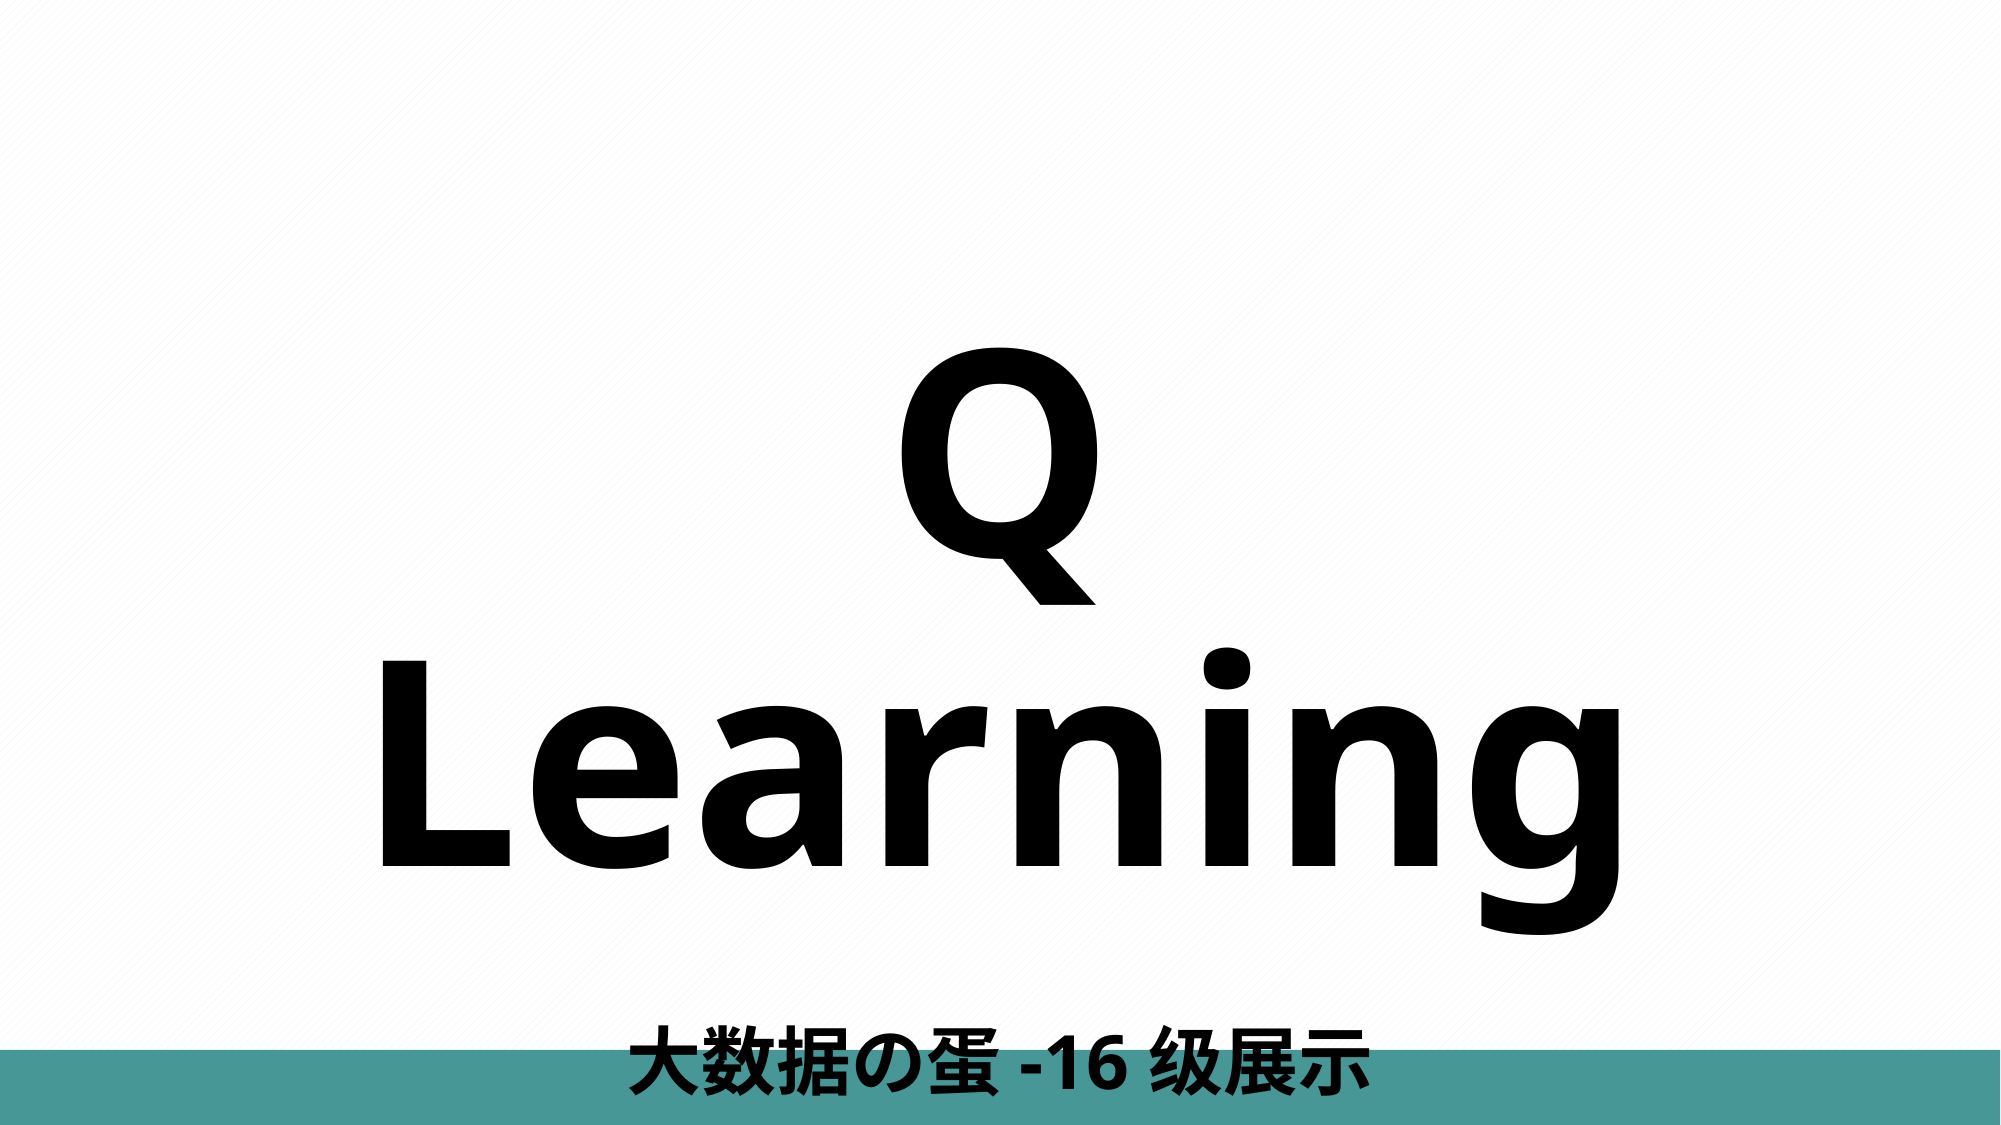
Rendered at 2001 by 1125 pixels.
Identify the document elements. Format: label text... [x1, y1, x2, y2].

list Q Learning 大数据の蛋-16级展示 1606谢静芬 2018.7.21 [220, 300, 1780, 1125]
